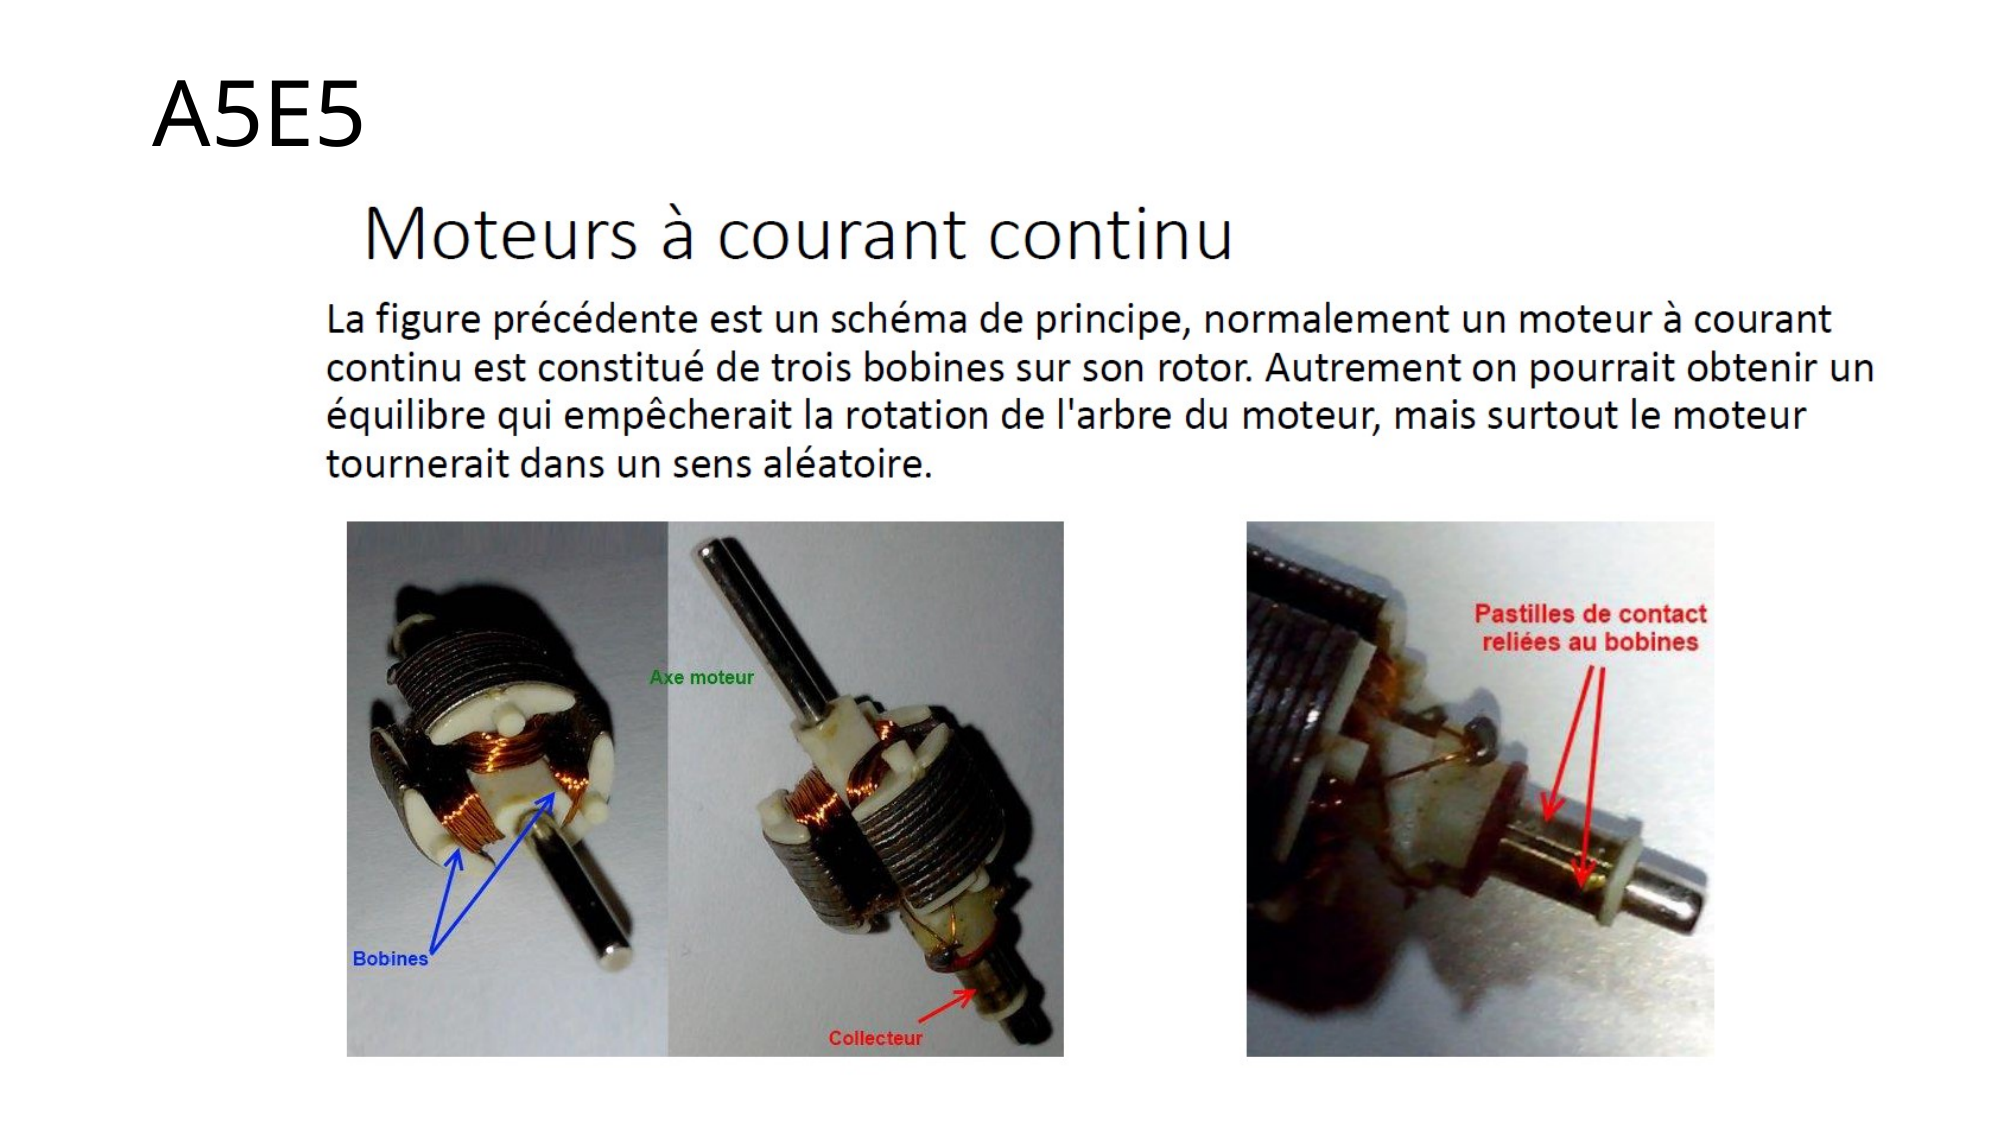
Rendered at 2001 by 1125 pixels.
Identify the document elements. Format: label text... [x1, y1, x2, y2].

text_box A5E5 [137, 59, 1863, 164]
picture [290, 182, 1902, 1090]
